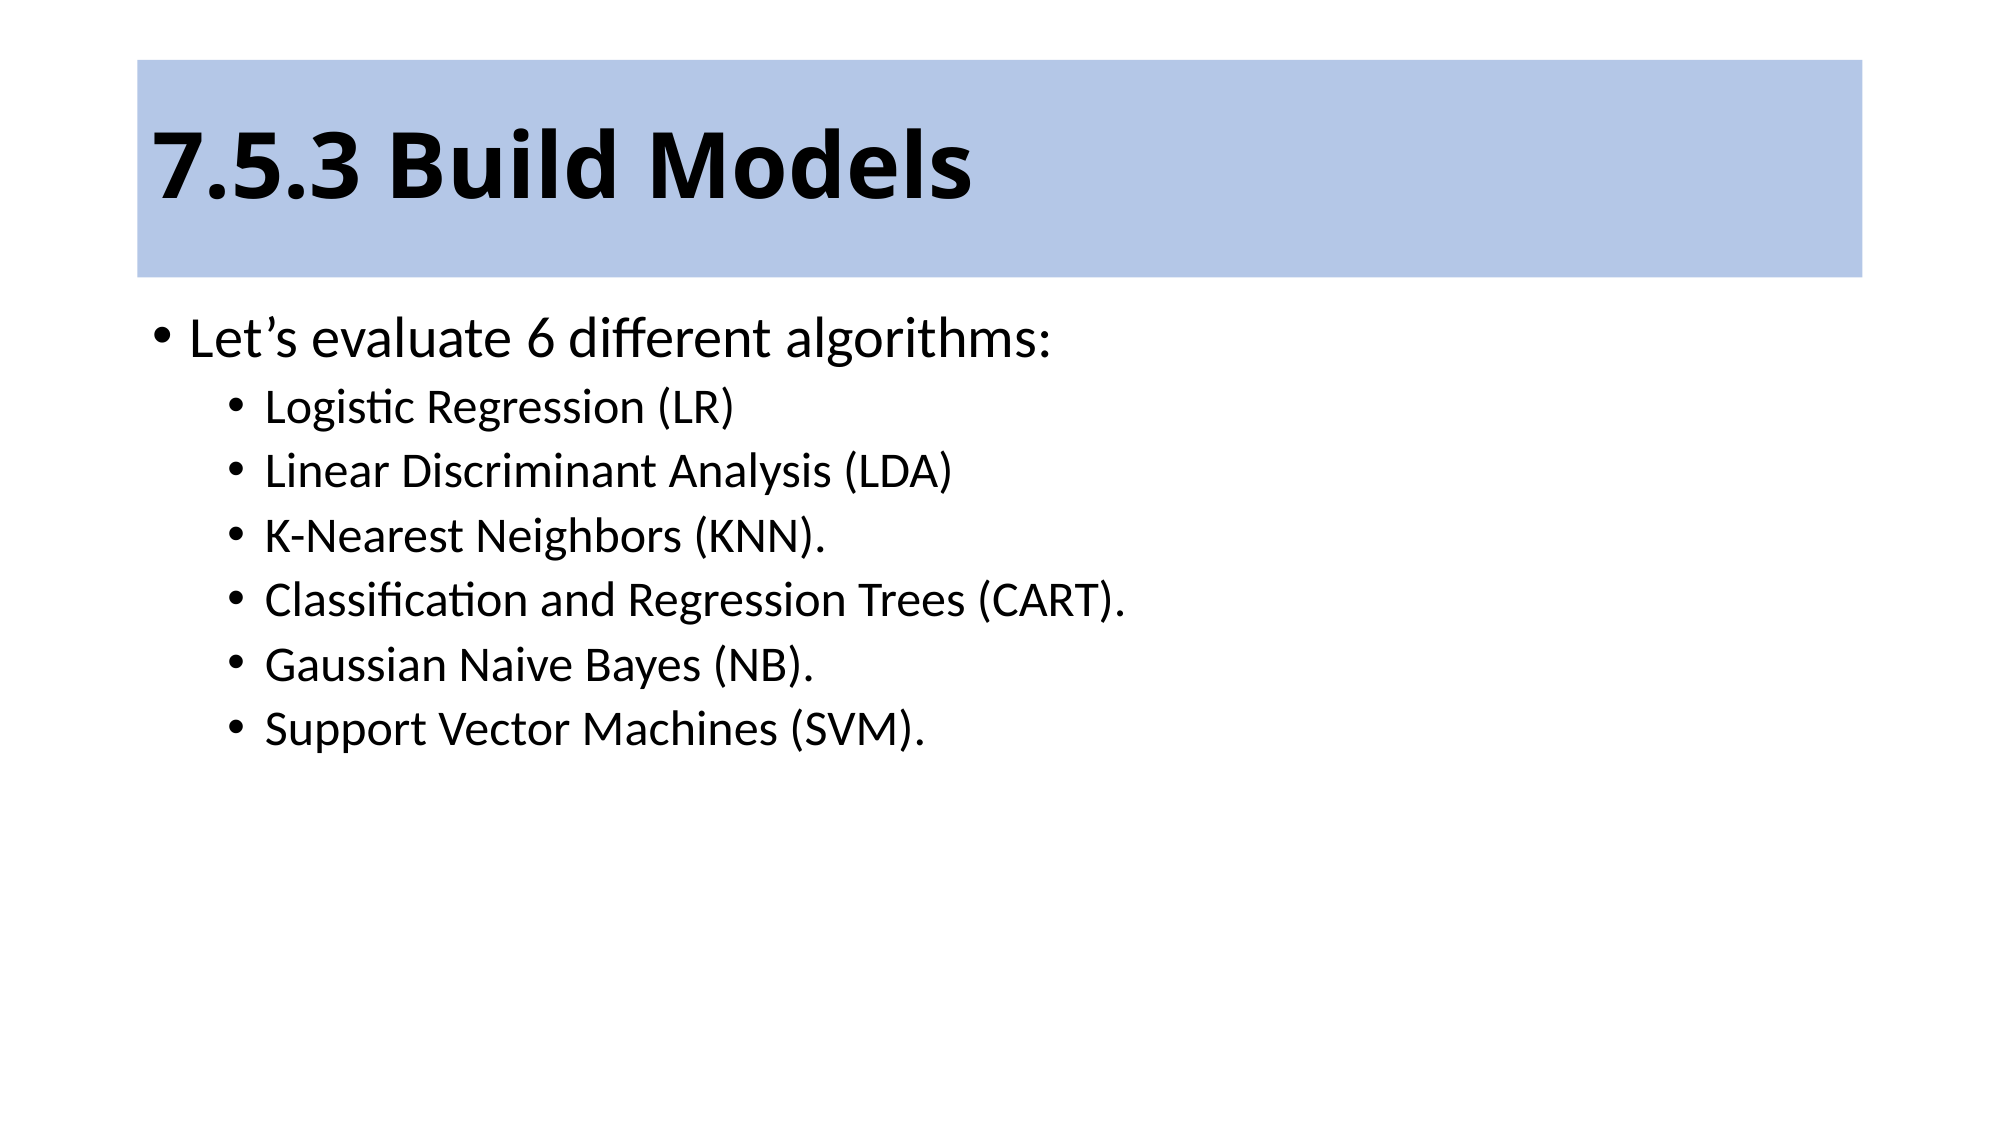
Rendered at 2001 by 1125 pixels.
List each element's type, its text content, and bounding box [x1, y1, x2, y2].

title 7.5.3 Build Models [137, 59, 1863, 278]
list Let’s evaluate 6 different algorithms: Logistic Regression (LR) Linear Discriminant Analysis (LDA) K-Nearest Neighbors (KNN). Classification and Regression Trees (CART). Gaussian Naive Bayes (NB). Support Vector Machines (SVM). [137, 299, 1863, 864]
